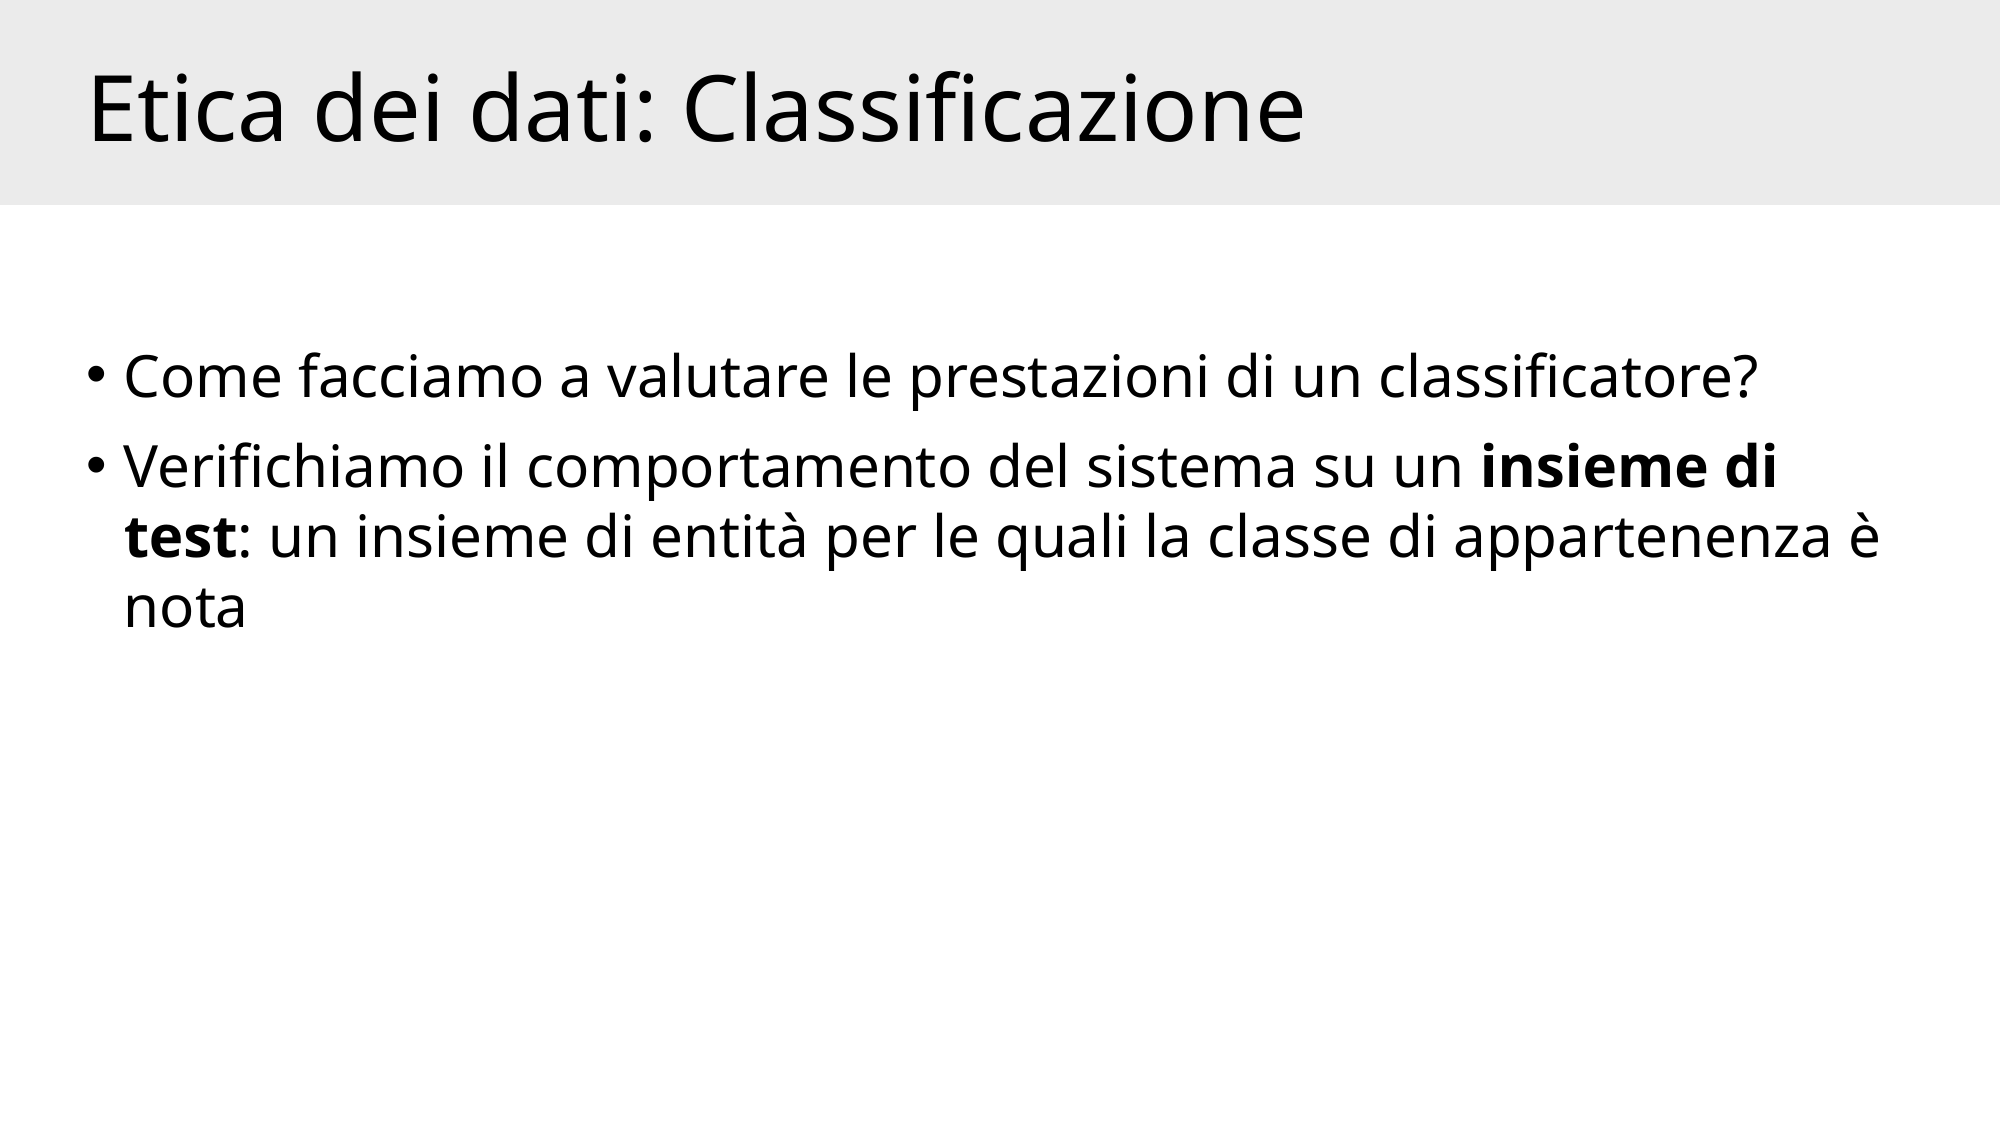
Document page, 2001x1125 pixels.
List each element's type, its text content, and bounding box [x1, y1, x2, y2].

title Etica dei dati: Classificazione [71, 53, 1929, 171]
list Come facciamo a valutare le prestazioni di un classificatore? Verifichiamo il comportamento del sistema su un insieme di test: un insieme di entità per le quali la classe di appartenenza è nota [71, 240, 1929, 1072]
